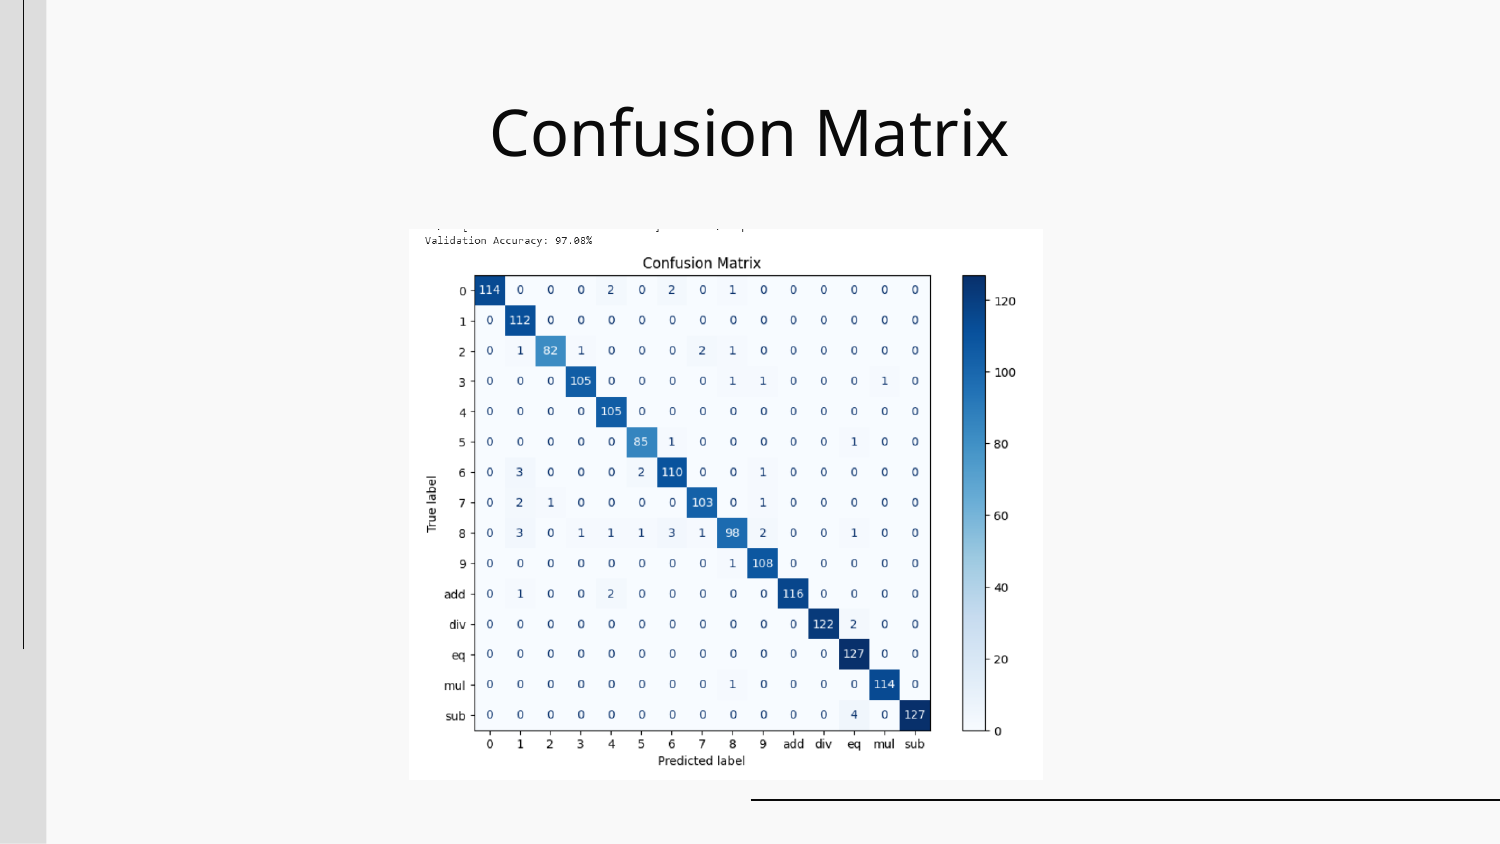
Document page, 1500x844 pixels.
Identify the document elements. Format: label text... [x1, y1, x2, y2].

picture [408, 228, 1043, 781]
title Confusion Matrix [116, 77, 1383, 168]
